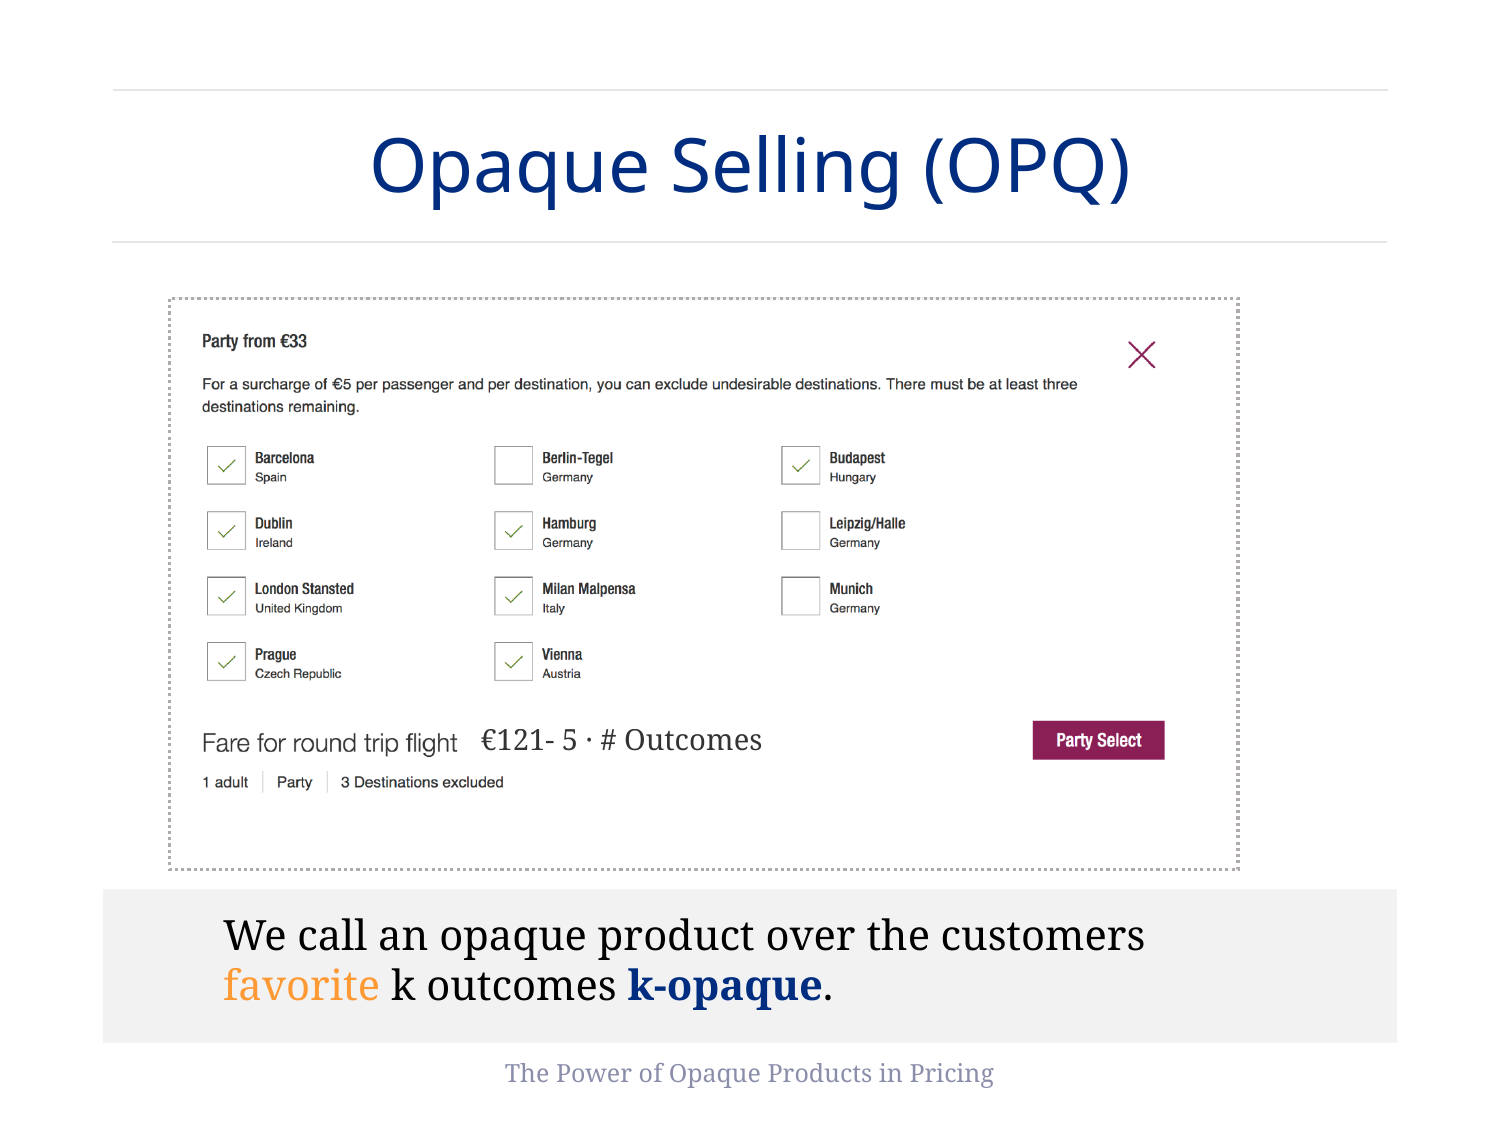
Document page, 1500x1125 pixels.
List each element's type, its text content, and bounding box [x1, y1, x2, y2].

text_box [1194, 297, 1239, 871]
title Opaque Selling (OPQ) [103, 59, 1397, 278]
text_box [102, 888, 1398, 1044]
footer The Power of Opaque Products in Pricing [440, 1042, 1060, 1103]
picture [171, 297, 1194, 870]
text_box We call an opaque product over the customers favorite k outcomes k-opaque. [208, 901, 1256, 1067]
